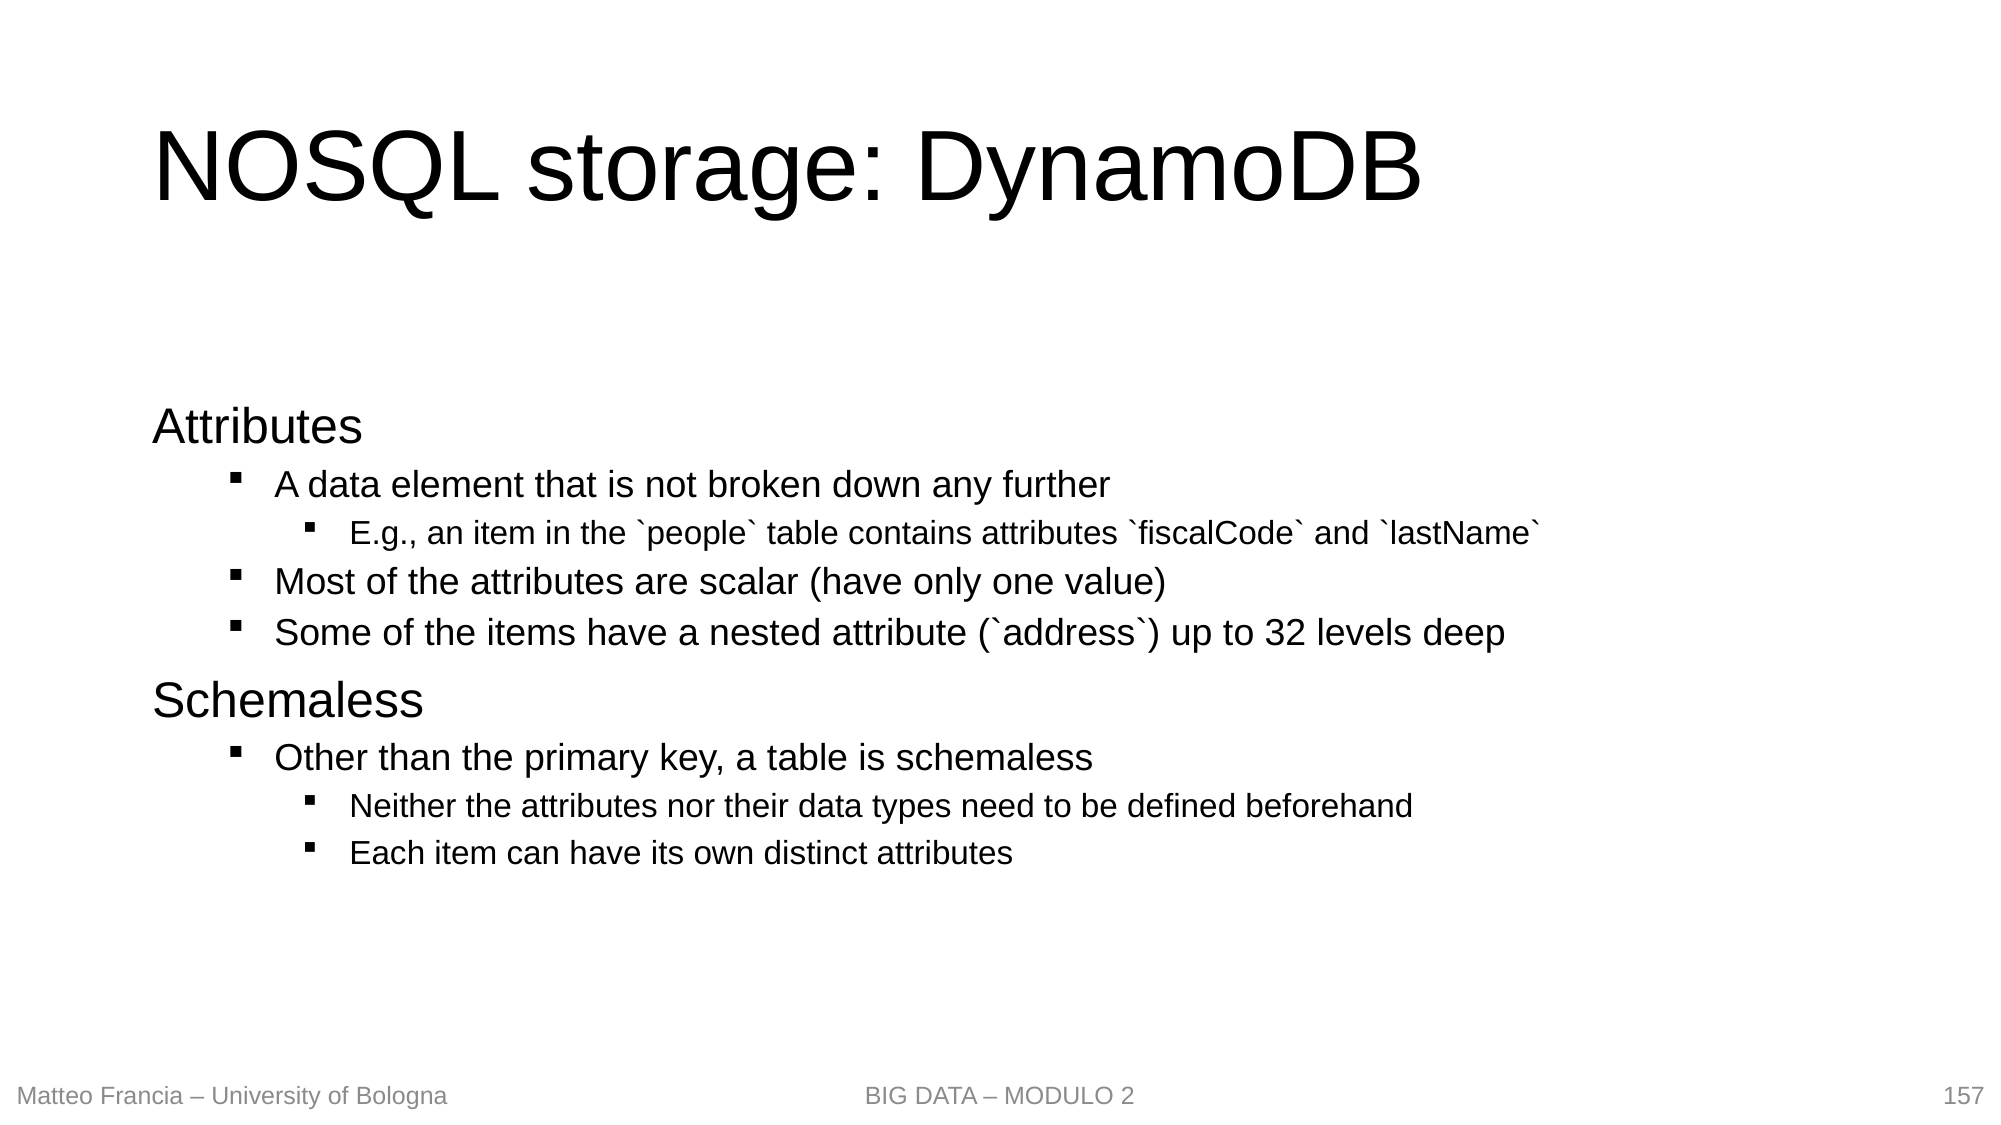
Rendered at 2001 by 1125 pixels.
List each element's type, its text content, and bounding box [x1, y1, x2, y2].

slide_number 157 [1550, 1065, 2000, 1125]
title NOSQL storage: DynamoDB [137, 59, 1863, 278]
footer Matteo Francia – University of Bologna [0, 1065, 466, 1125]
list Attributes A data element that is not broken down any further E.g., an item in the `people` table contains attributes `fiscalCode` and `lastName` Most of the attributes are scalar (have only one value) Some of the items have a nested attribute (`address`) up to 32 levels deep Schemaless Other than the primary key, a table is schemaless Neither the attributes nor their data types need to be defined beforehand Each item can have its own distinct attributes [137, 278, 1863, 993]
